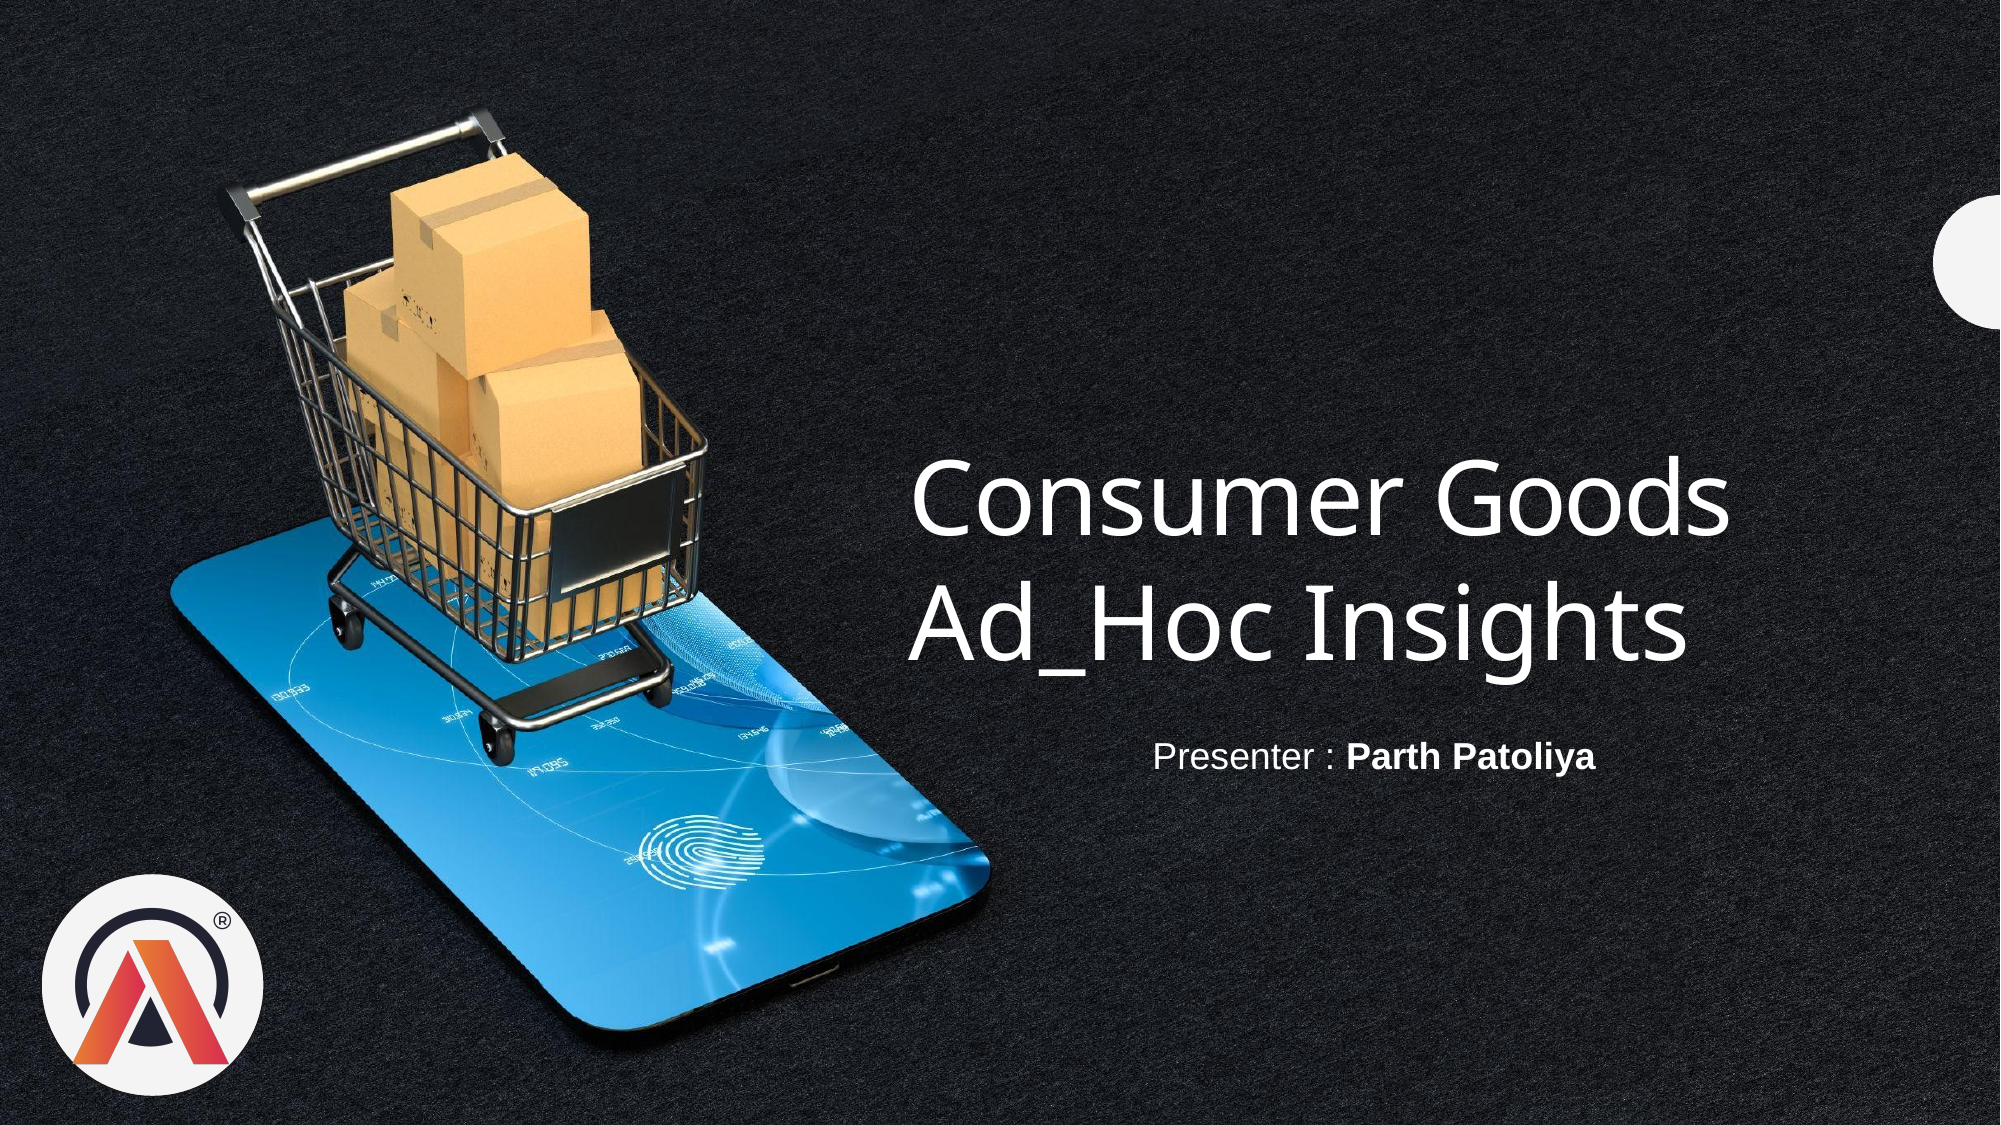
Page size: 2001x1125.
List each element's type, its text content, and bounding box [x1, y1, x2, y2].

text_box Presenter : Parth Patoliya [1137, 724, 1648, 785]
title Consumer Goods Ad_Hoc Insights [906, 428, 1838, 681]
picture [0, 0, 2000, 1125]
